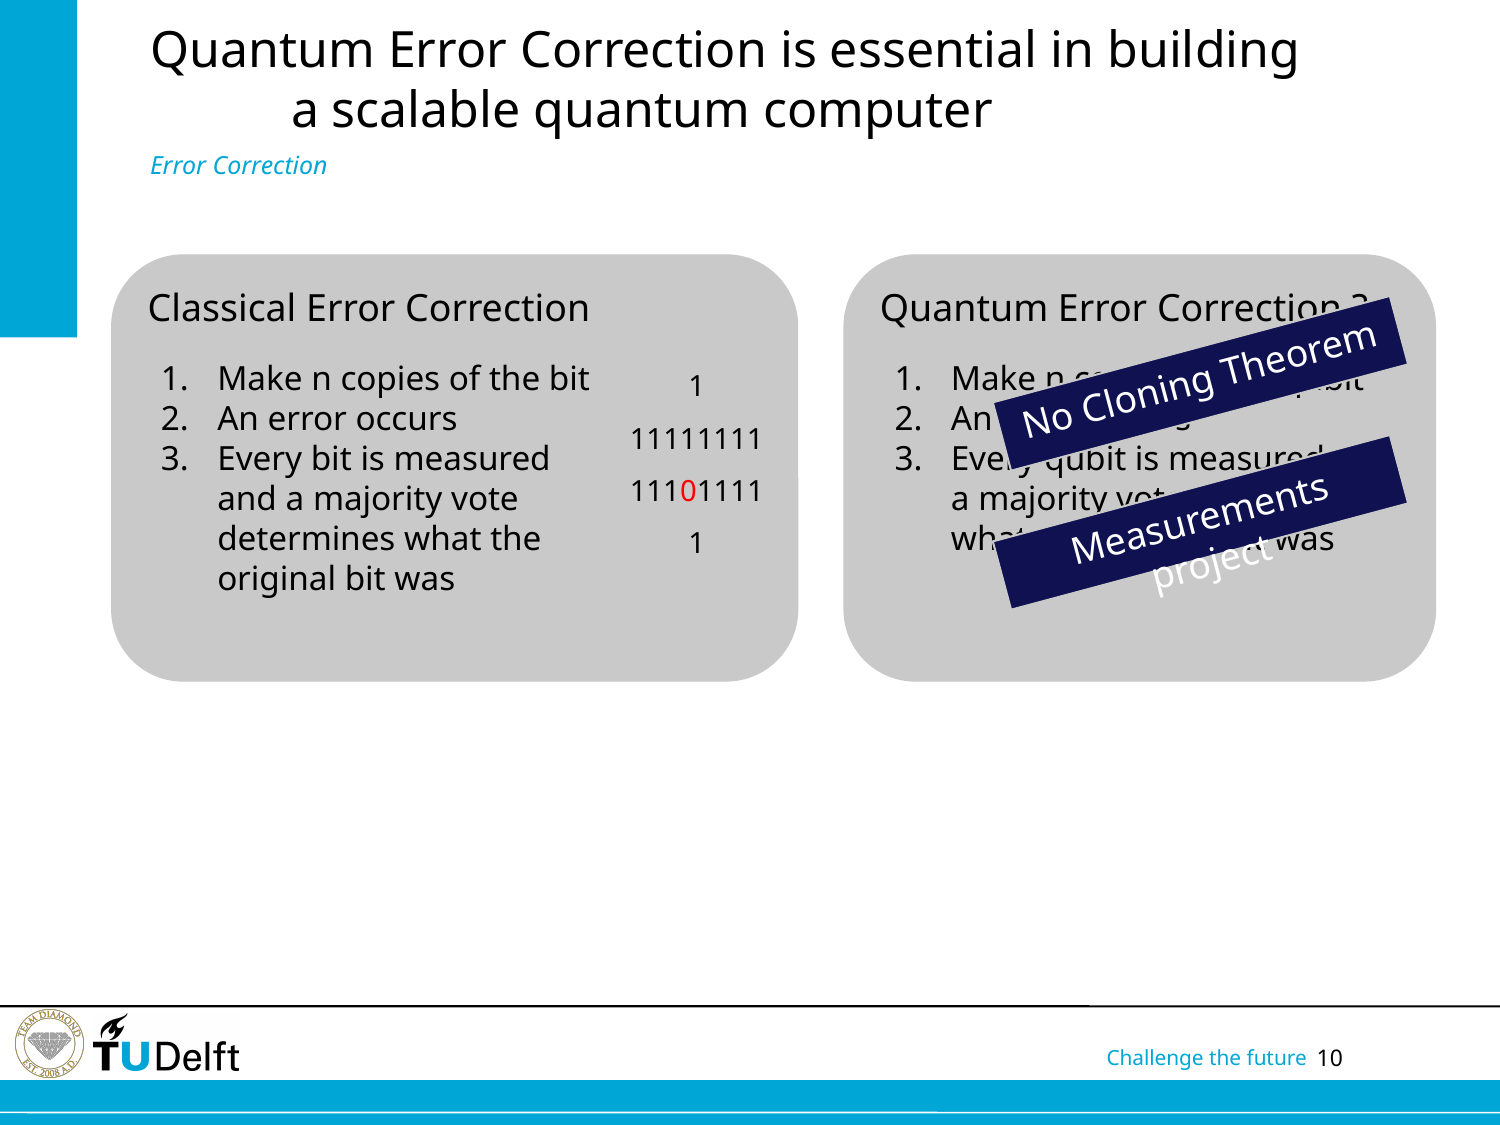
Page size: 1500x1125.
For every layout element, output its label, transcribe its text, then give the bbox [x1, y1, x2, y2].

list Error Correction [150, 139, 1328, 180]
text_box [844, 255, 1436, 681]
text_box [111, 255, 798, 681]
title Quantum Error Correction is essential in building a scalable quantum computer [150, 12, 1325, 138]
picture [15, 1009, 84, 1078]
picture [93, 1013, 239, 1071]
